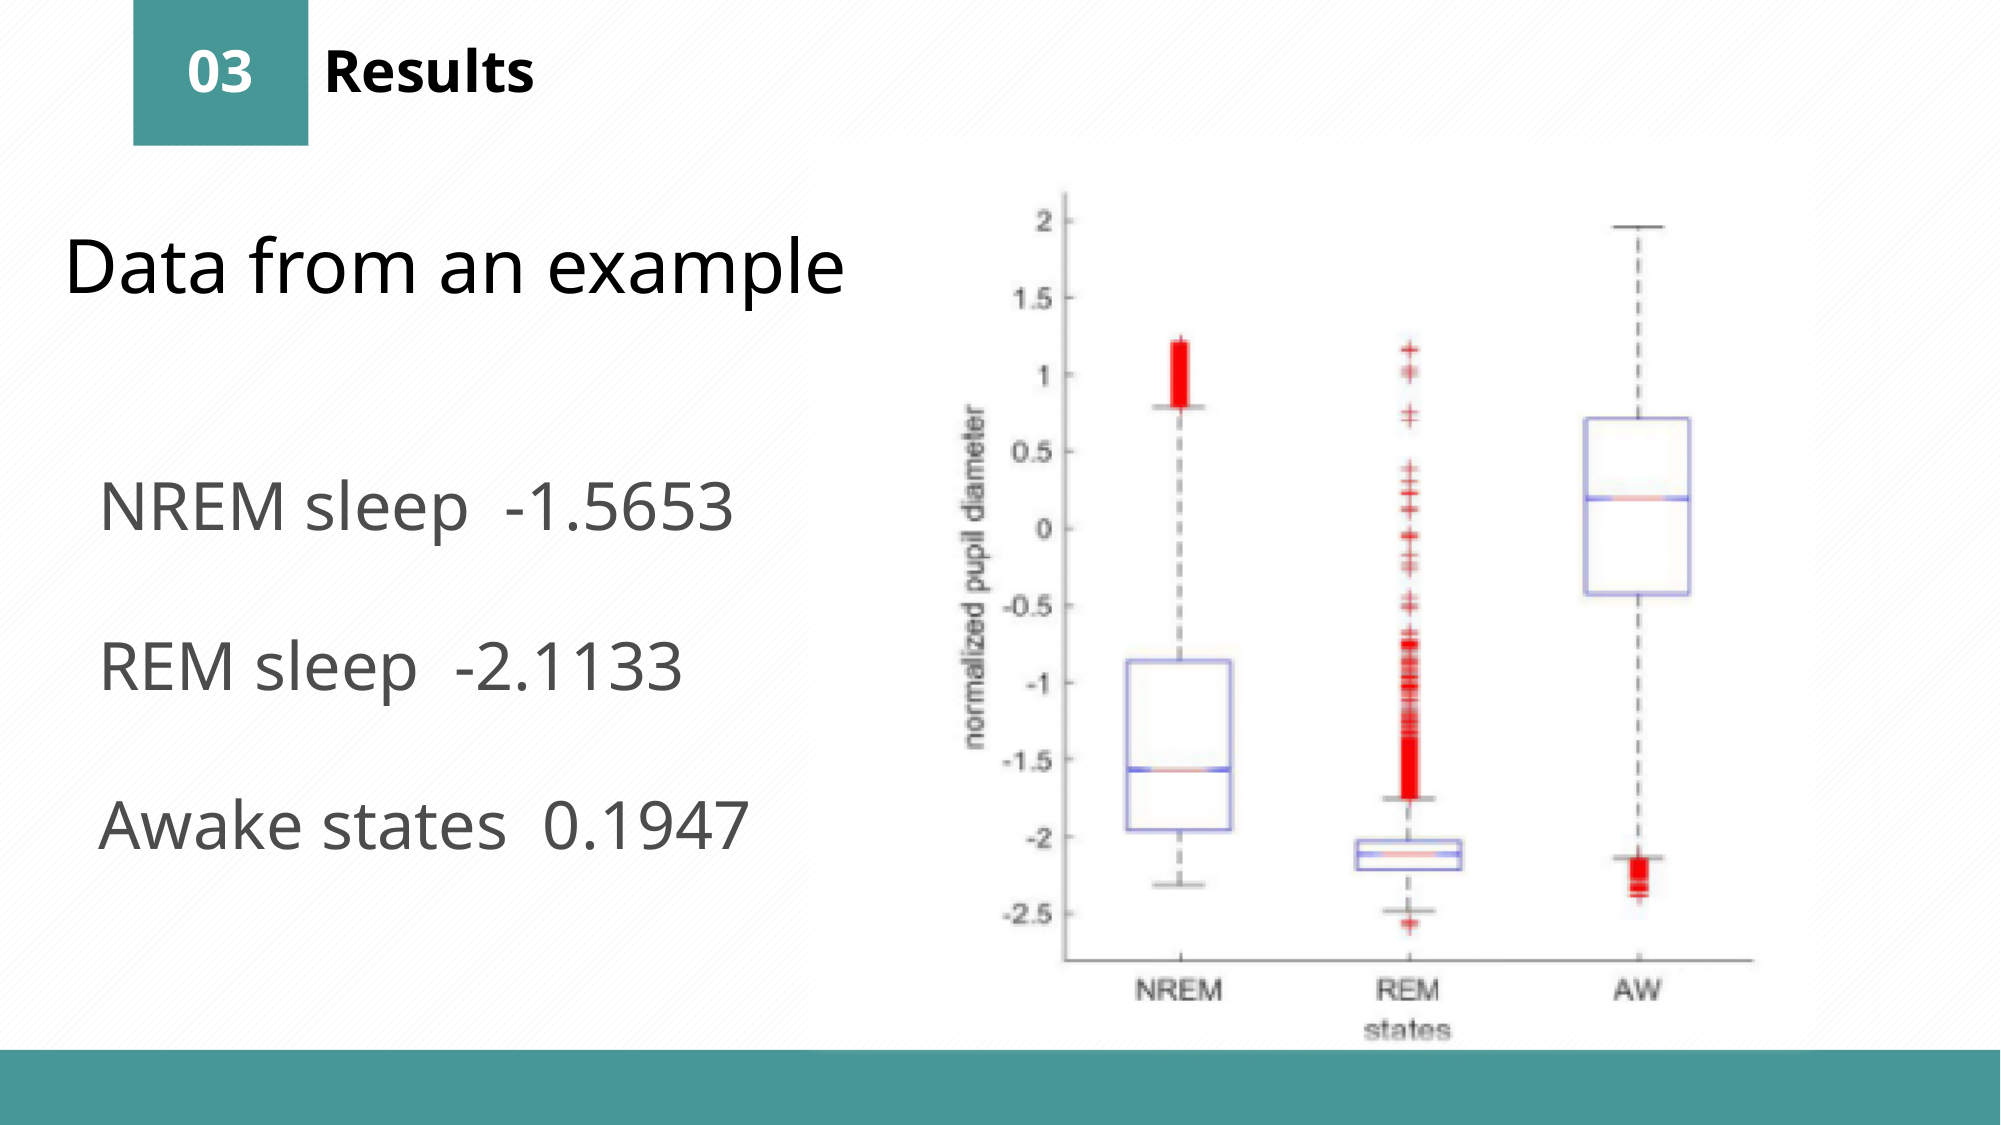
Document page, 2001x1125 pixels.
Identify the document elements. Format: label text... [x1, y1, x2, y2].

text_box Data from an example [48, 210, 792, 316]
text_box NREM sleep -1.5653 REM sleep -2.1133 Awake states 0.1947 [83, 376, 792, 931]
picture [792, 0, 1912, 1058]
list Results [308, 34, 792, 105]
list 03 [133, 34, 308, 105]
